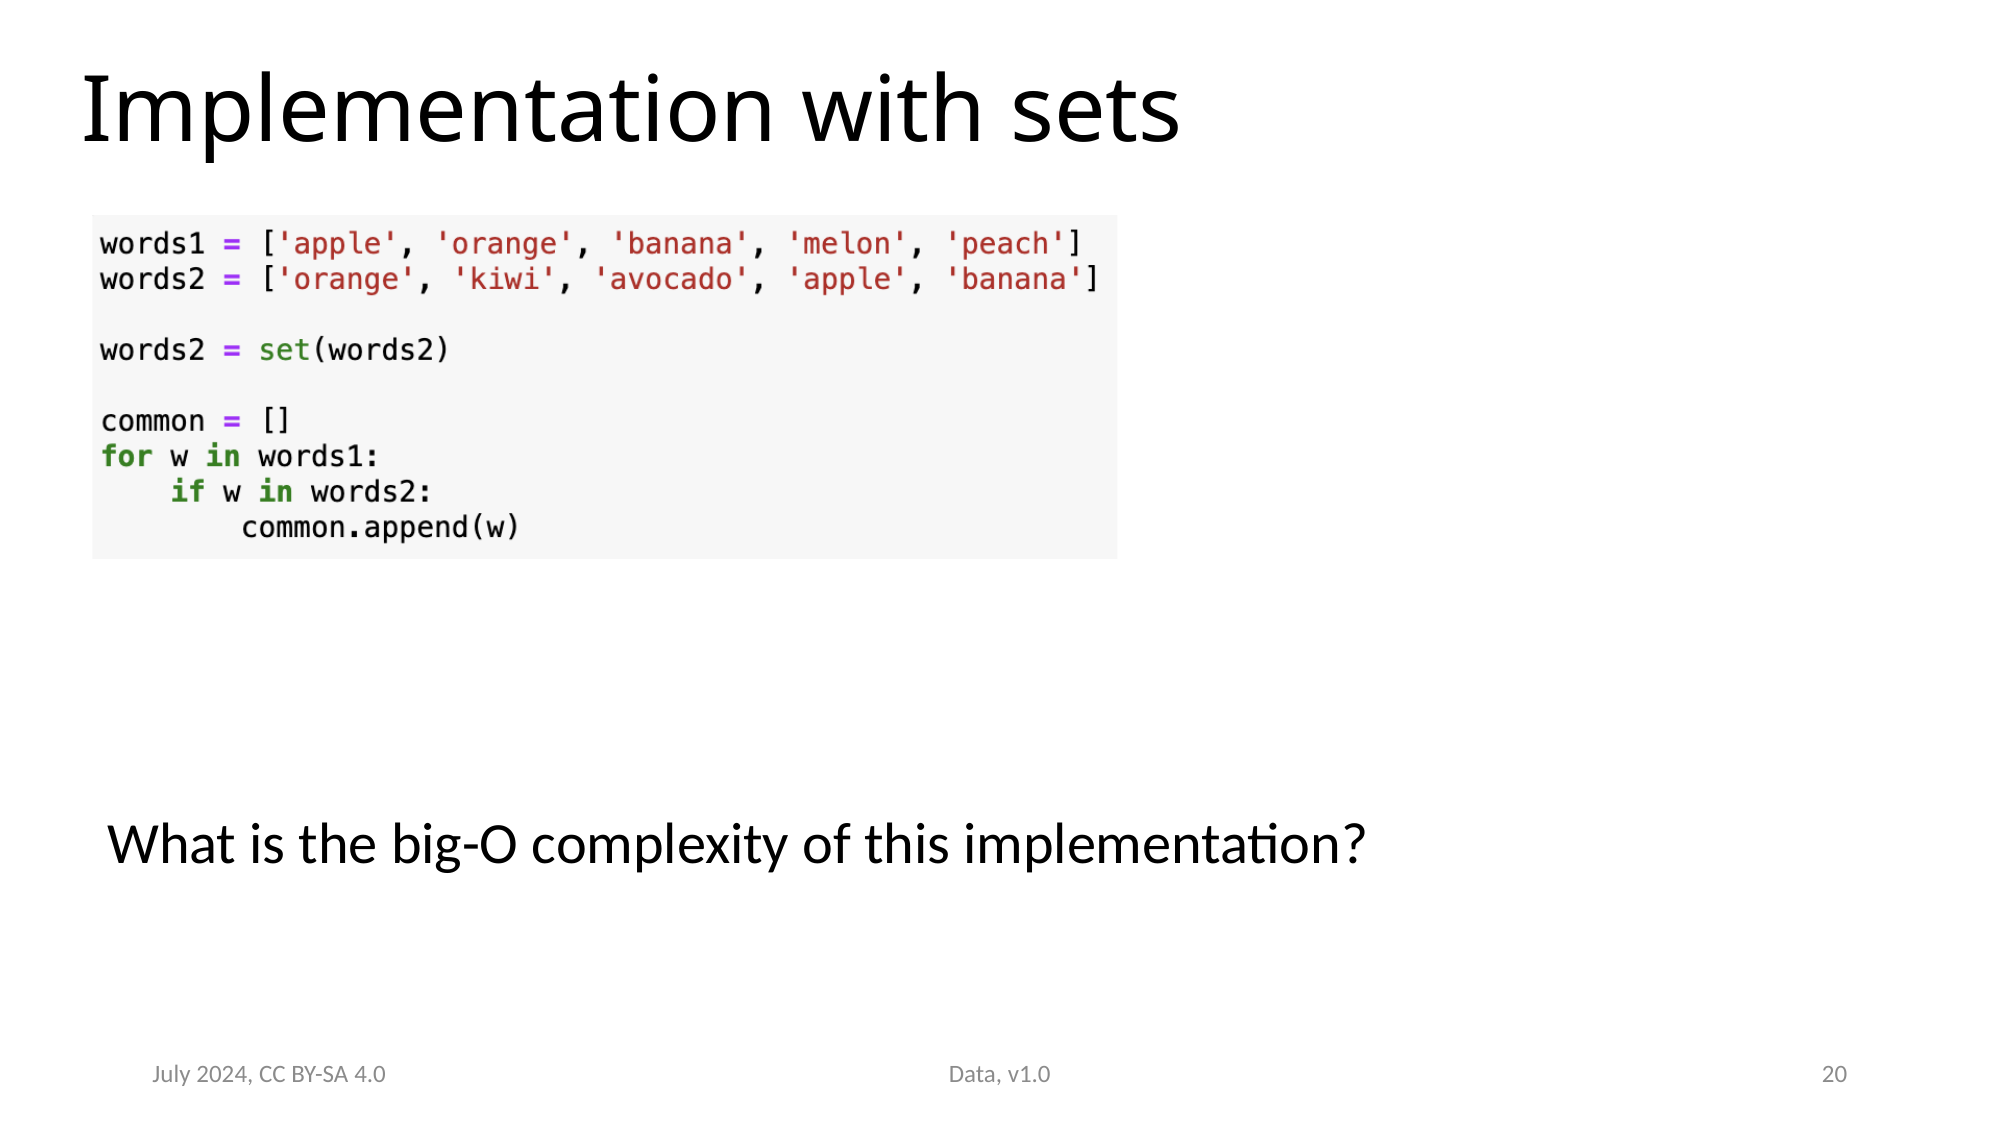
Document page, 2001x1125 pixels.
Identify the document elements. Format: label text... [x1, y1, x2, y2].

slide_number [137, 1042, 588, 1103]
slide_number 20 [1412, 1042, 1863, 1103]
title Implementation with sets [66, 37, 1922, 186]
picture [92, 215, 1118, 559]
footer Data, v1.0 [662, 1042, 1338, 1103]
text_box What is the big-O complexity of this implementation? [92, 797, 1688, 883]
